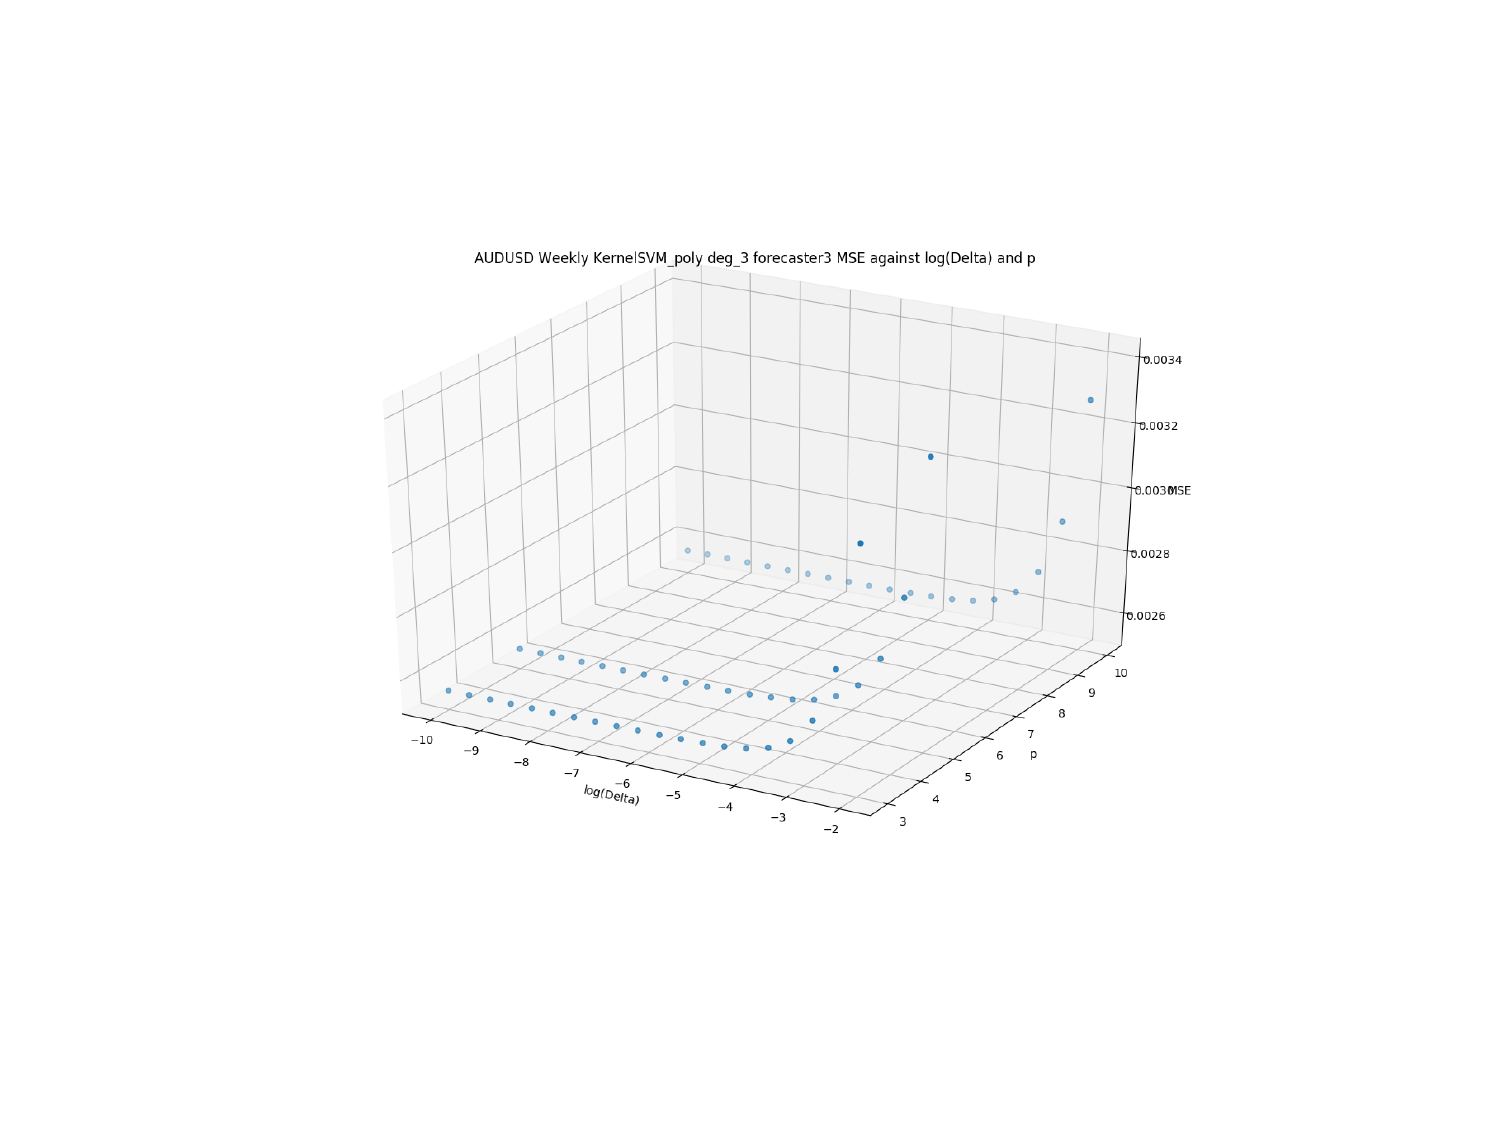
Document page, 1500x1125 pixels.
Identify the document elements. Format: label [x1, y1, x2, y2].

picture [119, 119, 1358, 946]
